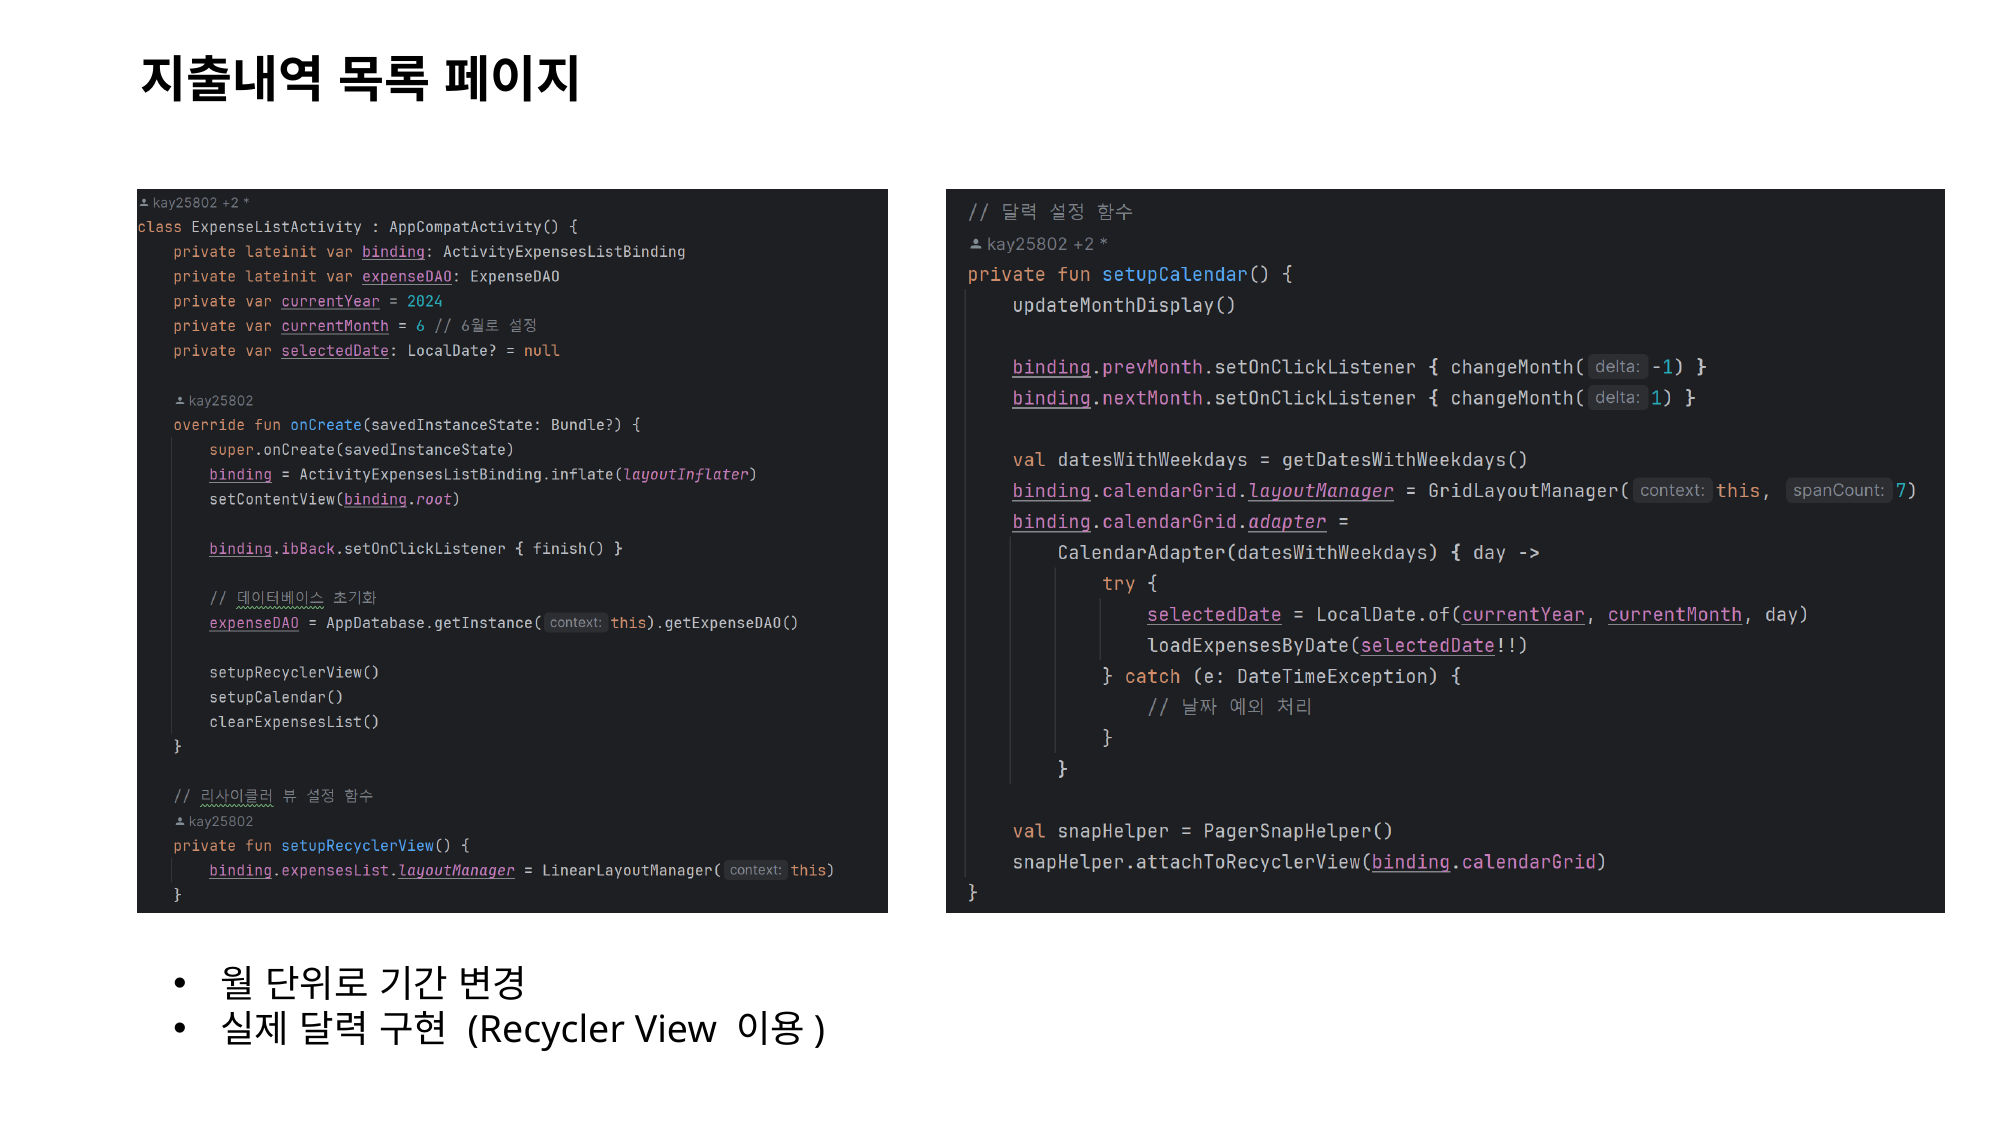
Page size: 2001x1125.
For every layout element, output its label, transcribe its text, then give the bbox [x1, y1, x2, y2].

picture [945, 189, 1946, 913]
text_box 월 단위로 기간 변경 실제 달력 구현 (Recycler View 이용) [158, 952, 841, 1058]
picture [136, 189, 889, 913]
title 지출내역 목록 페이지 [125, 40, 1318, 124]
